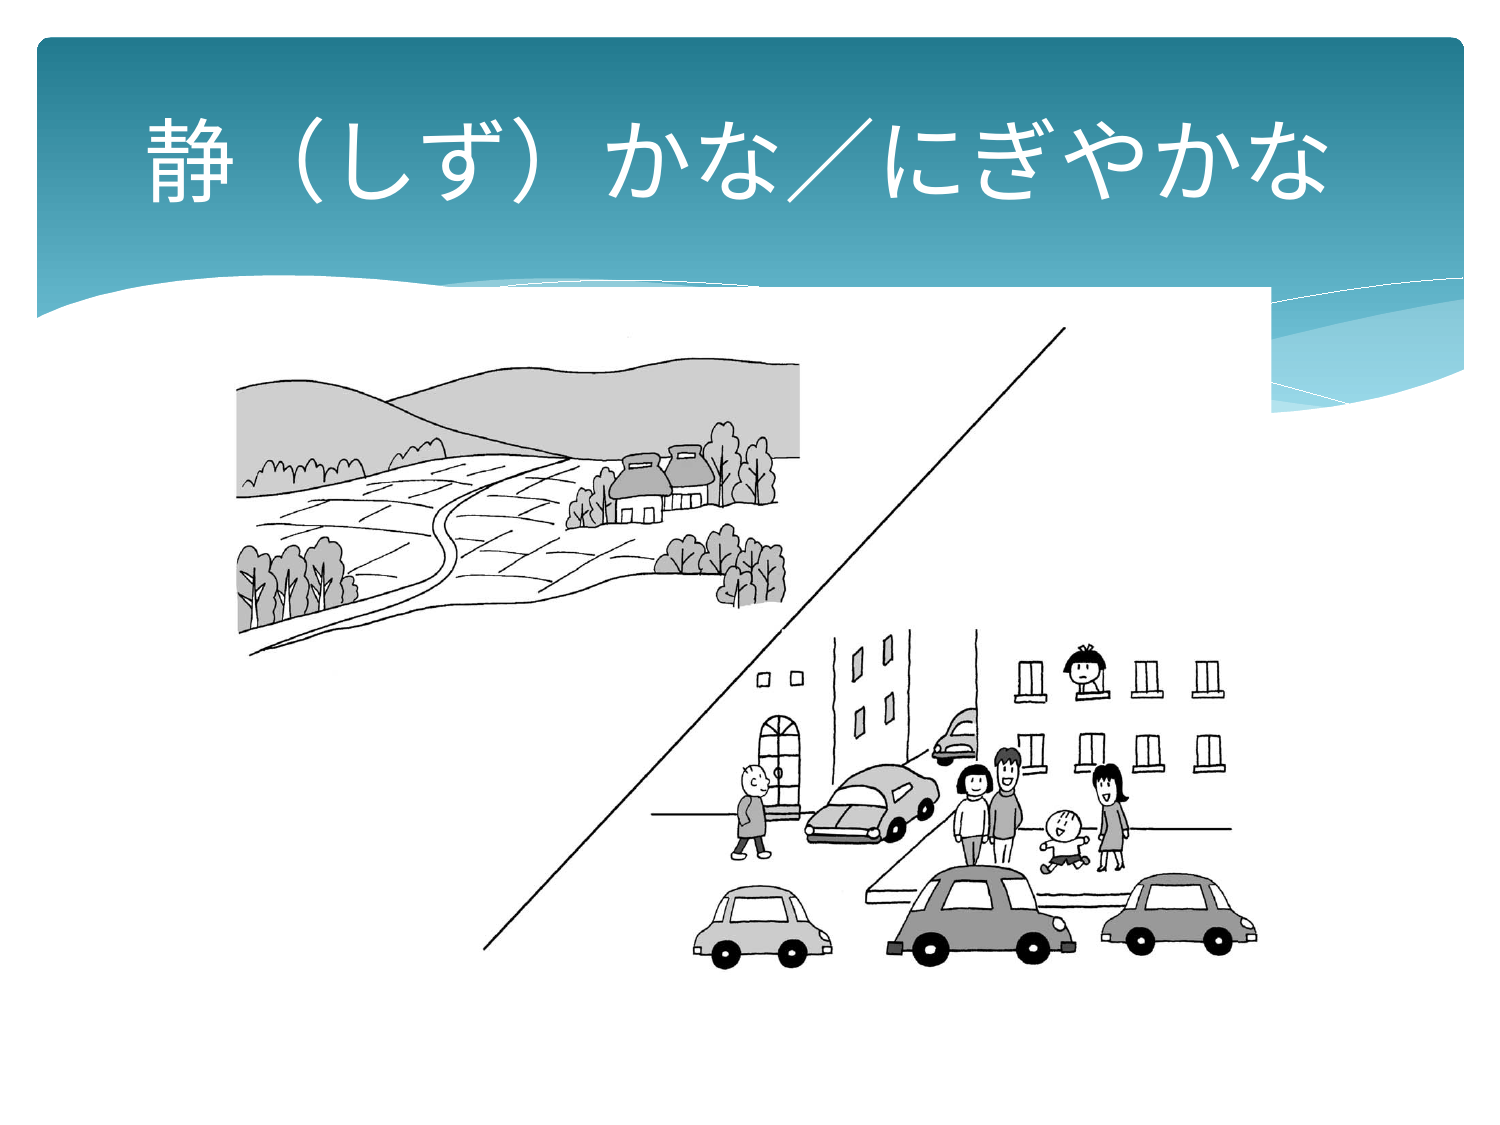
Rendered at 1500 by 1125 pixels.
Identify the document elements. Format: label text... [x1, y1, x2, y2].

title 静（しず）かな／にぎやかな [75, 55, 1425, 261]
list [212, 287, 1272, 993]
